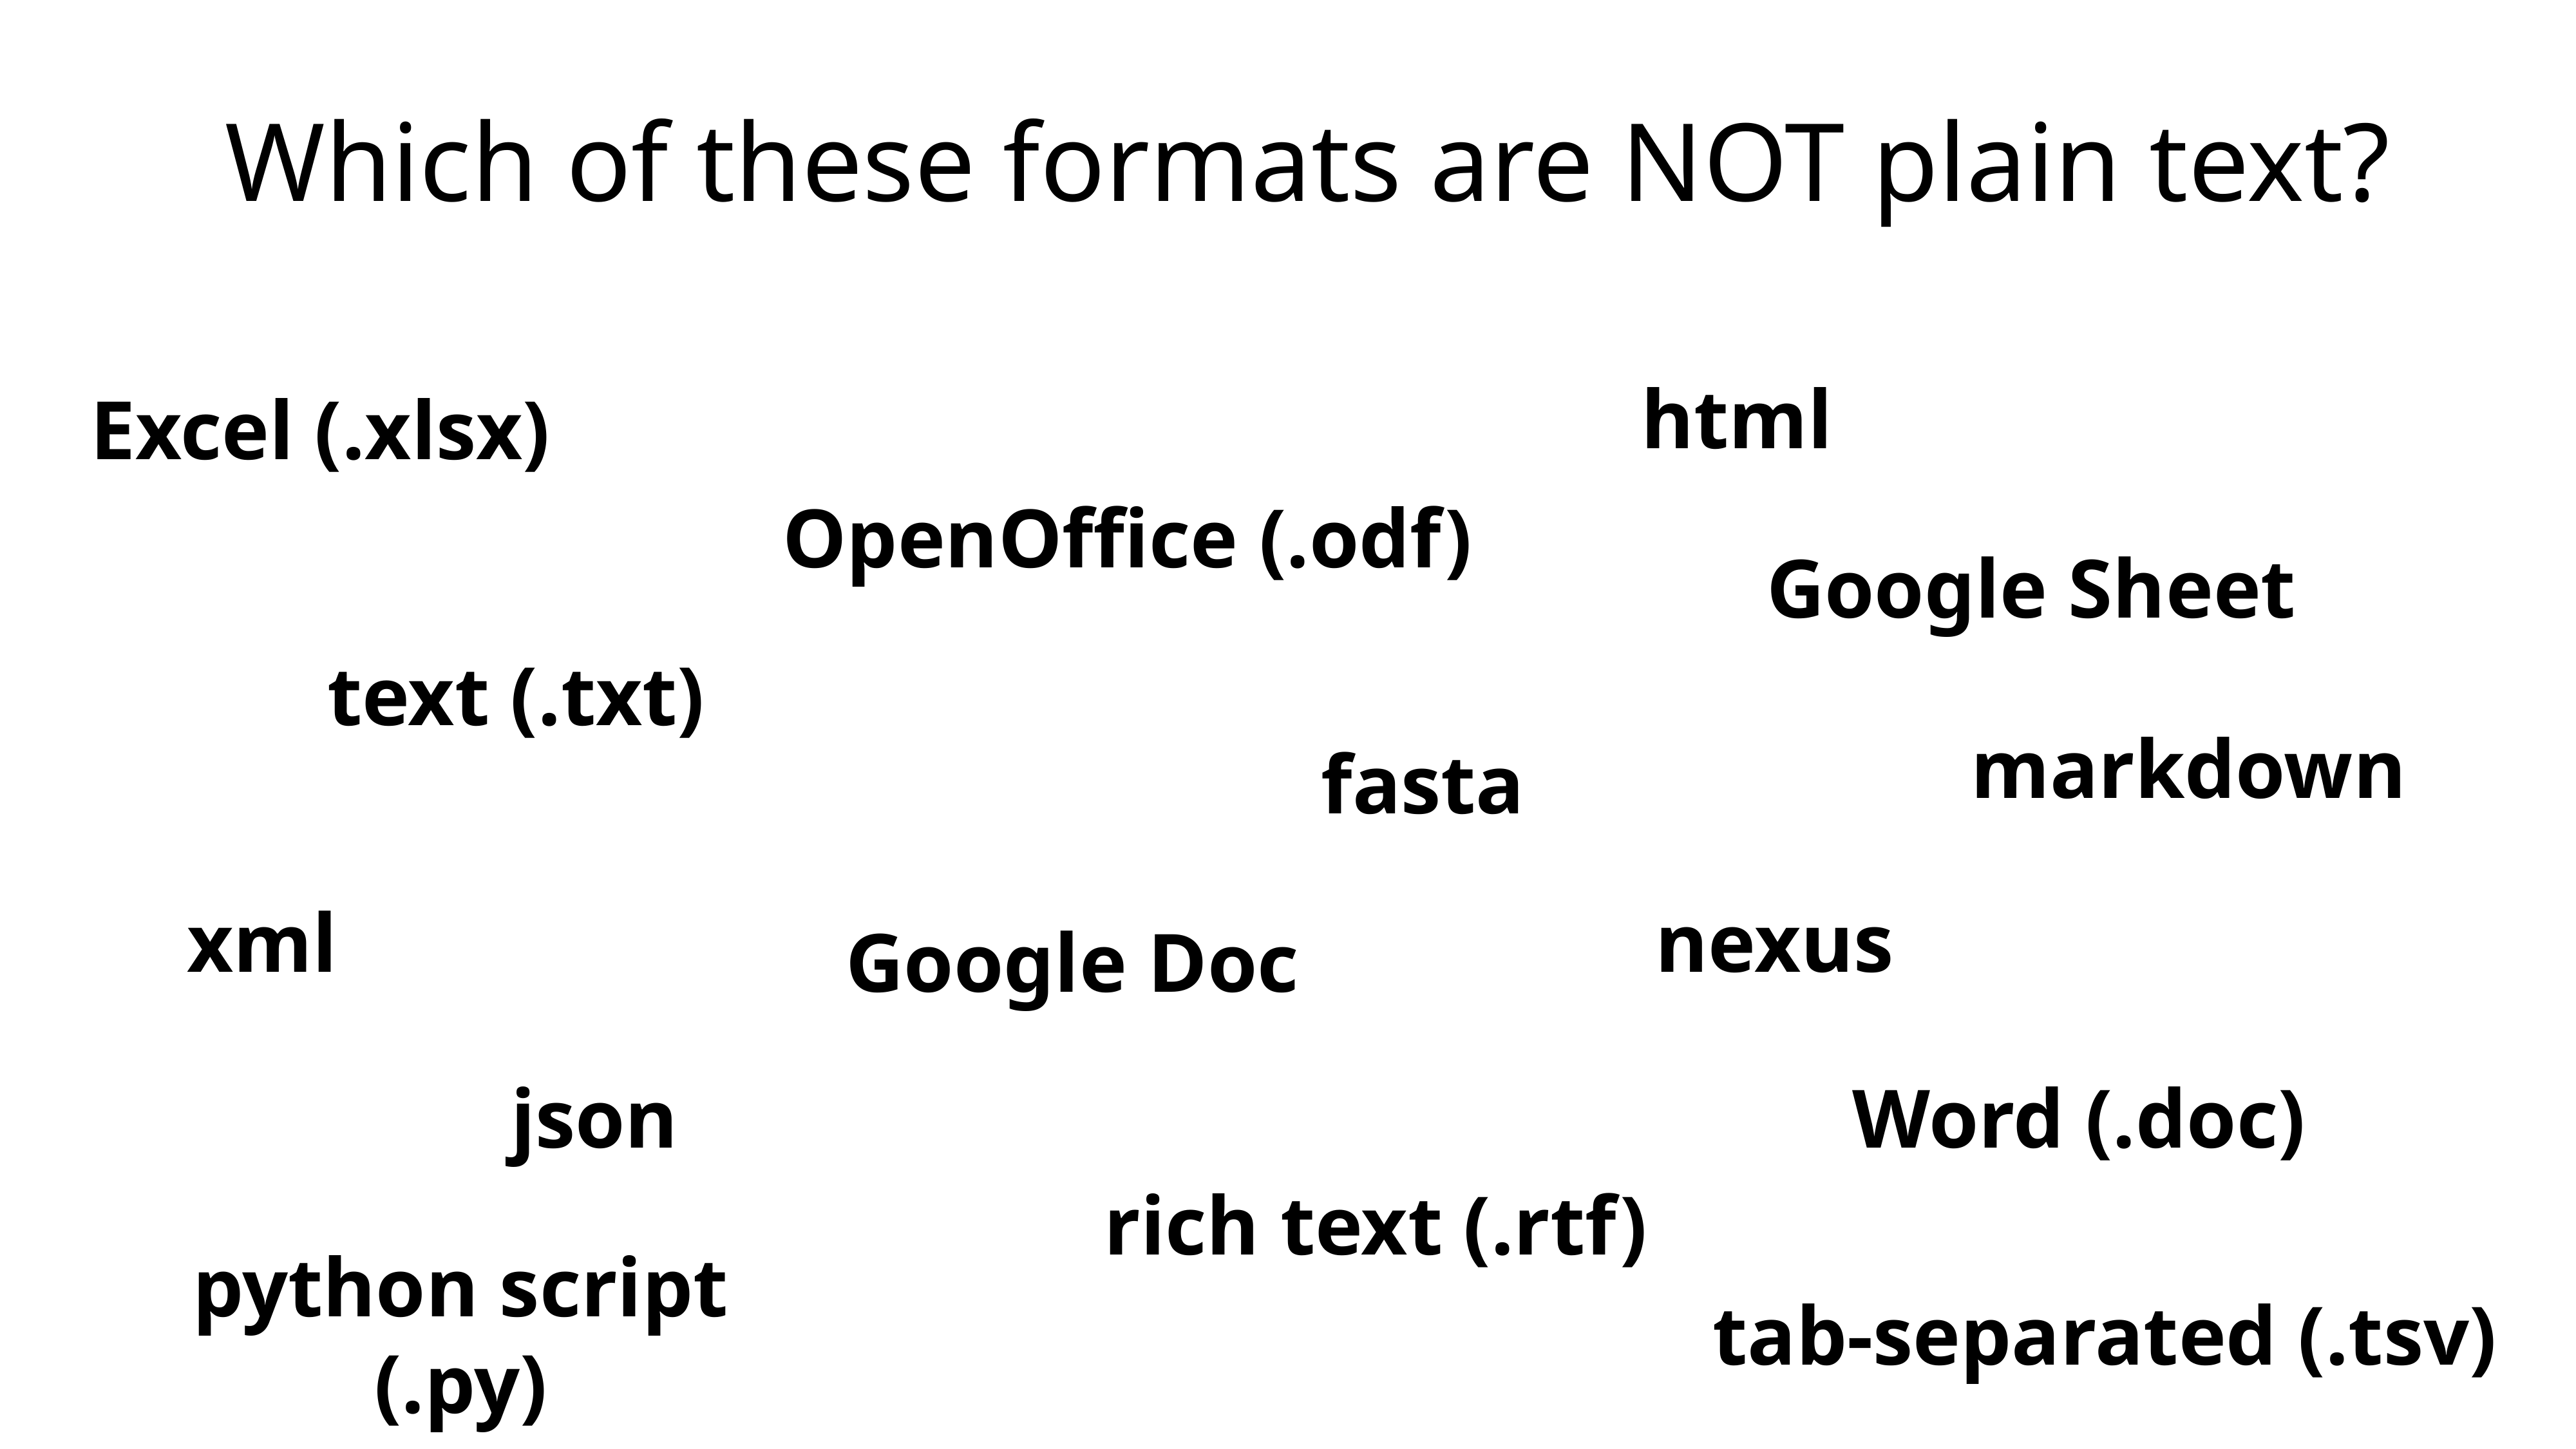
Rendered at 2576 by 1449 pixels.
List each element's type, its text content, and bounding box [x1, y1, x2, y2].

title Which of these formats are NOT plain text? [129, 31, 2486, 285]
text_box tab-separated (.tsv) [1694, 1279, 2516, 1387]
text_box Word (.doc) [1837, 1062, 2321, 1170]
text_box json [441, 1062, 748, 1170]
text_box Google Sheet [1745, 531, 2318, 639]
text_box markdown [1947, 712, 2430, 820]
text_box nexus [1582, 886, 1967, 994]
text_box rich text (.rtf) [1039, 1169, 1712, 1277]
text_box python script (.py) [109, 1231, 813, 1435]
text_box Google Doc [831, 906, 1314, 1014]
text_box fasta [1071, 727, 1775, 835]
text_box html [1495, 362, 1978, 470]
text_box OpenOffice (.odf) [776, 482, 1479, 590]
text_box Excel (.xlsx) [79, 374, 562, 481]
text_box xml [20, 886, 504, 994]
text_box text (.txt) [274, 639, 758, 747]
